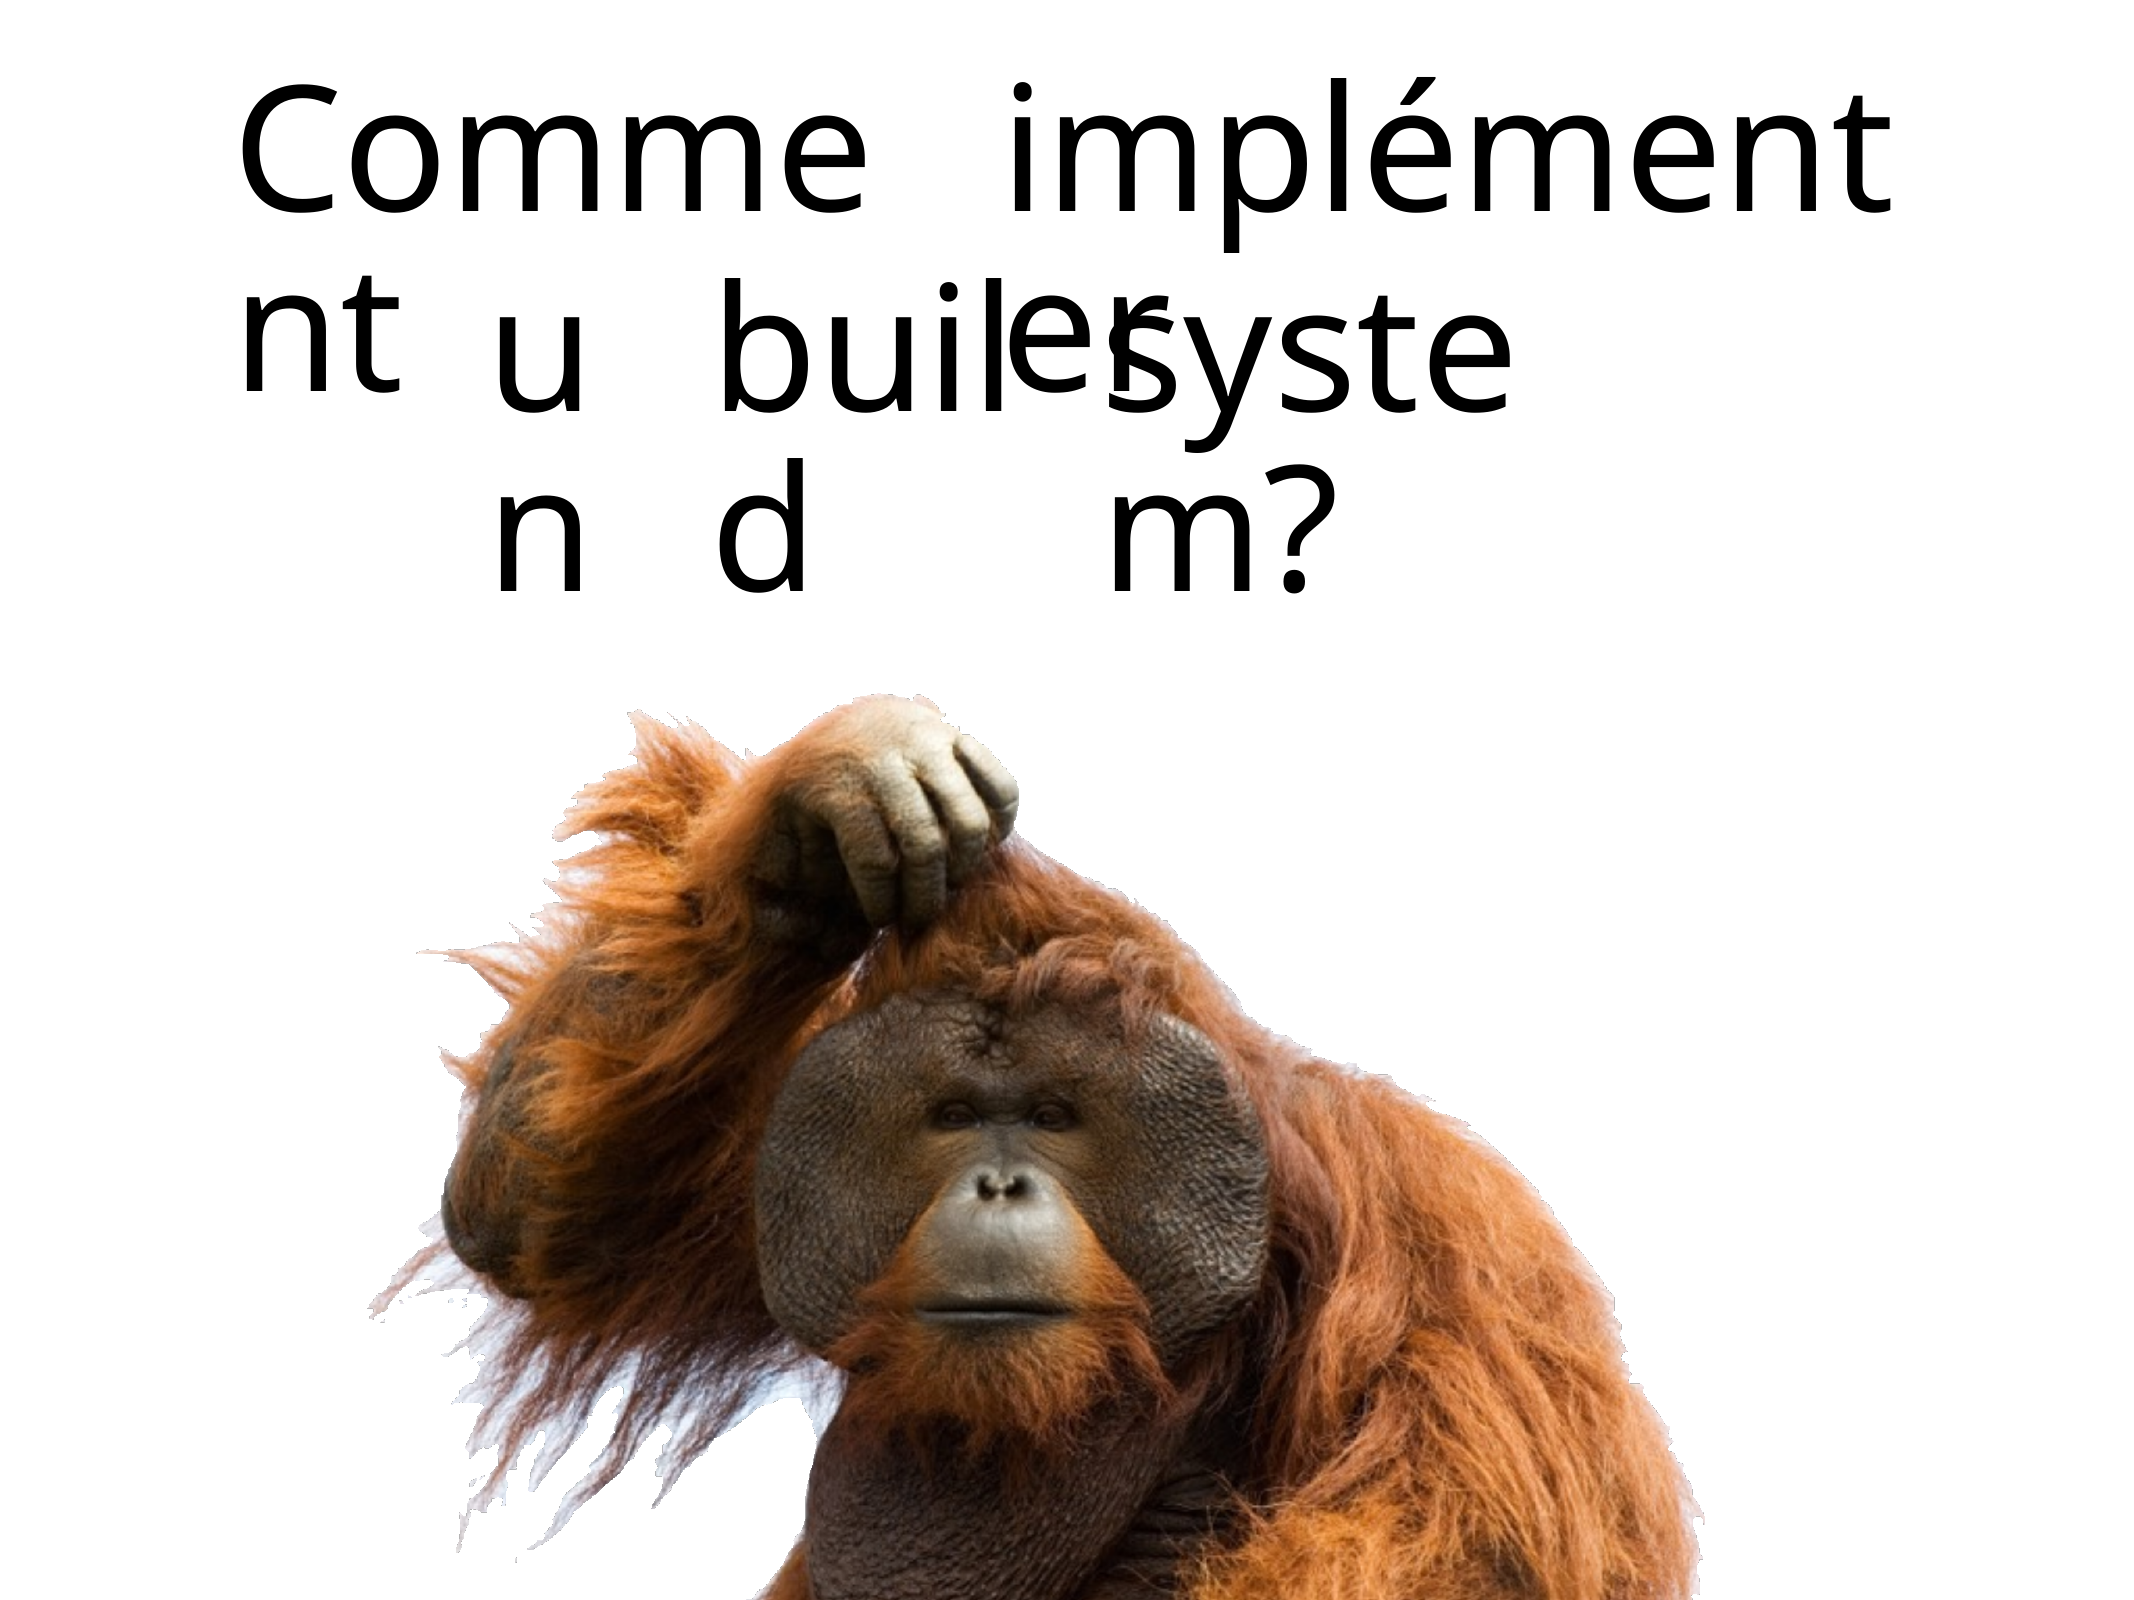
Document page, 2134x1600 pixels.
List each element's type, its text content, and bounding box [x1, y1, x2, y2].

text_box un [484, 267, 690, 447]
text_box system? [1097, 267, 1675, 447]
text_box Comment [229, 67, 981, 247]
text_box [216, 612, 1800, 1600]
text_box implémenter [998, 67, 1930, 247]
text_box build [708, 267, 1080, 447]
